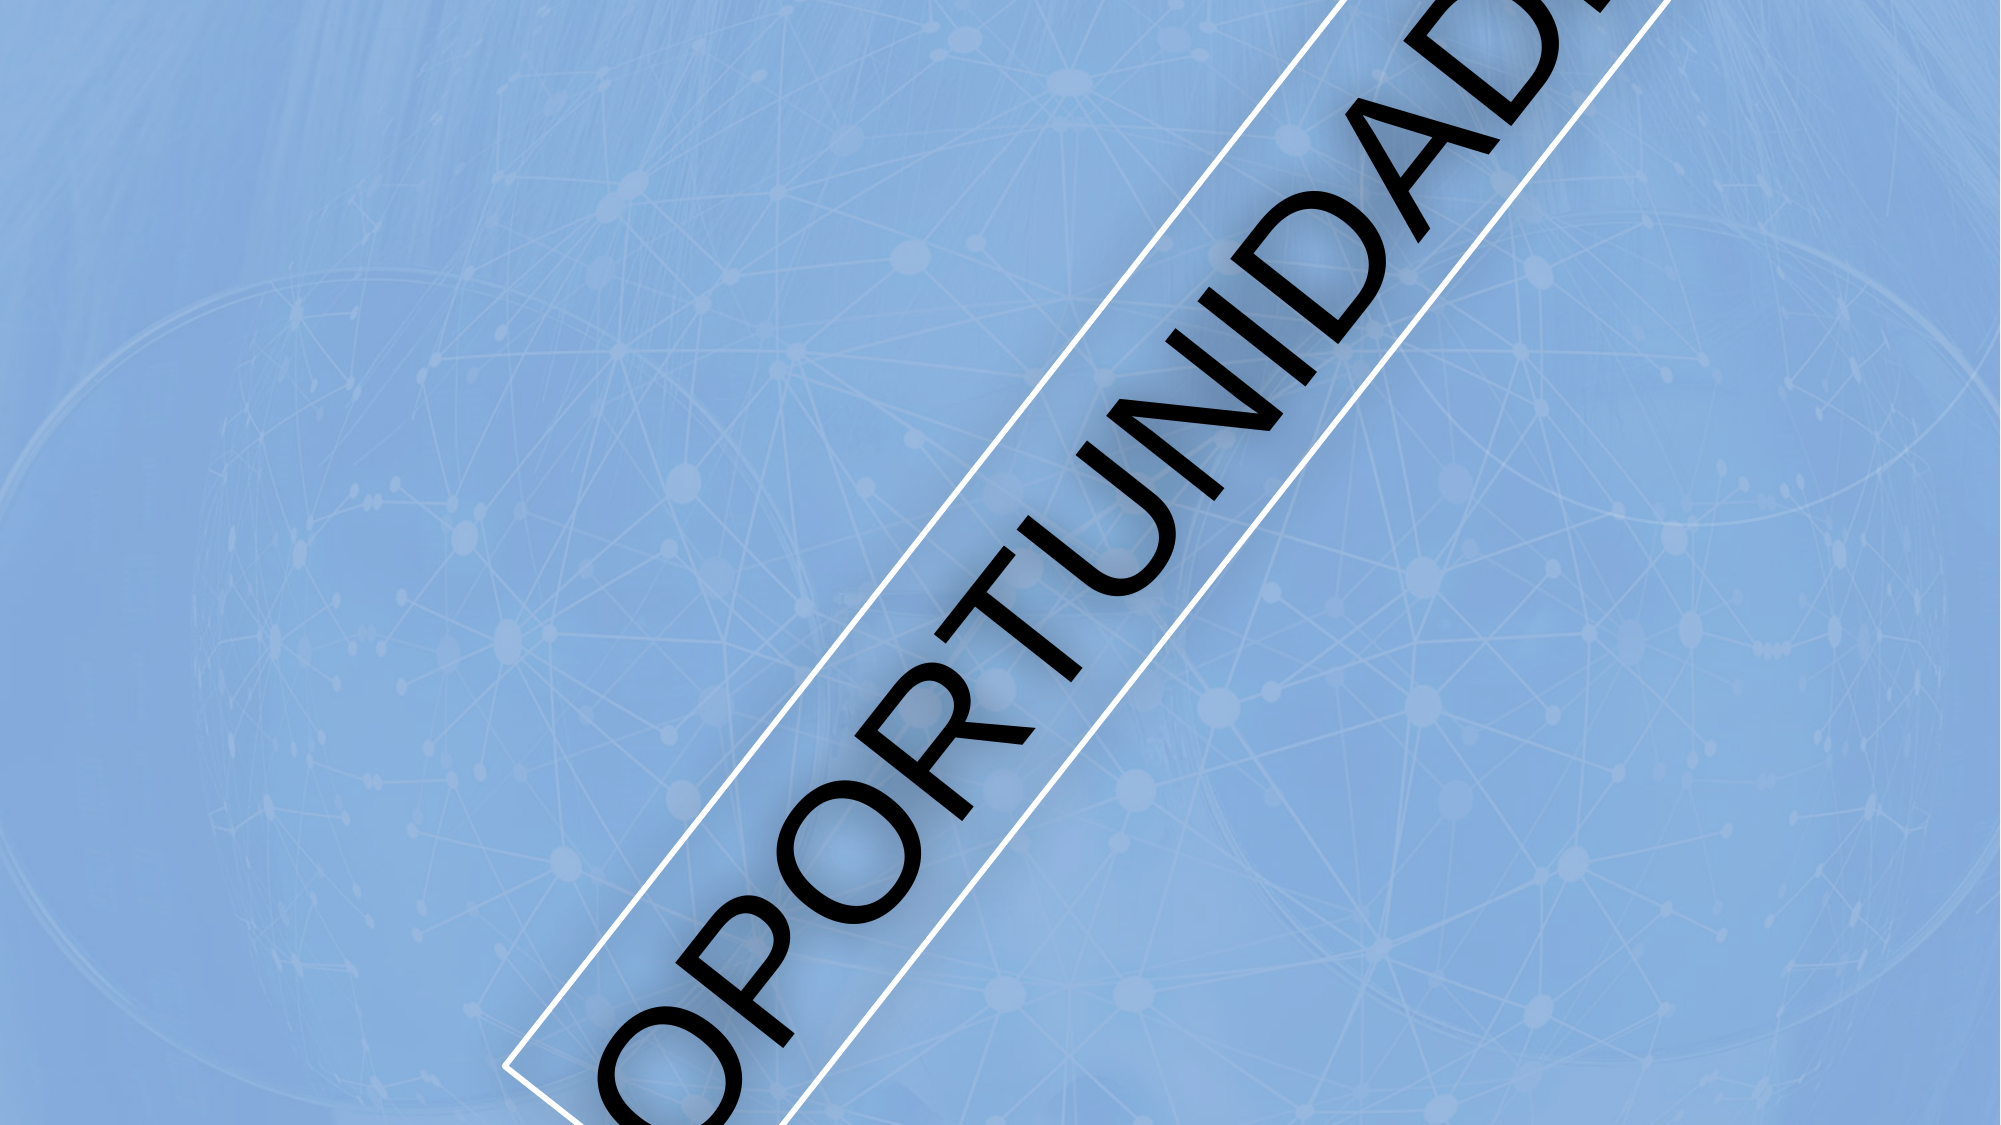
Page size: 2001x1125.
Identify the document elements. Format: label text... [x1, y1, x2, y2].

text_box OPORTUNIDADES [504, 0, 1668, 1125]
